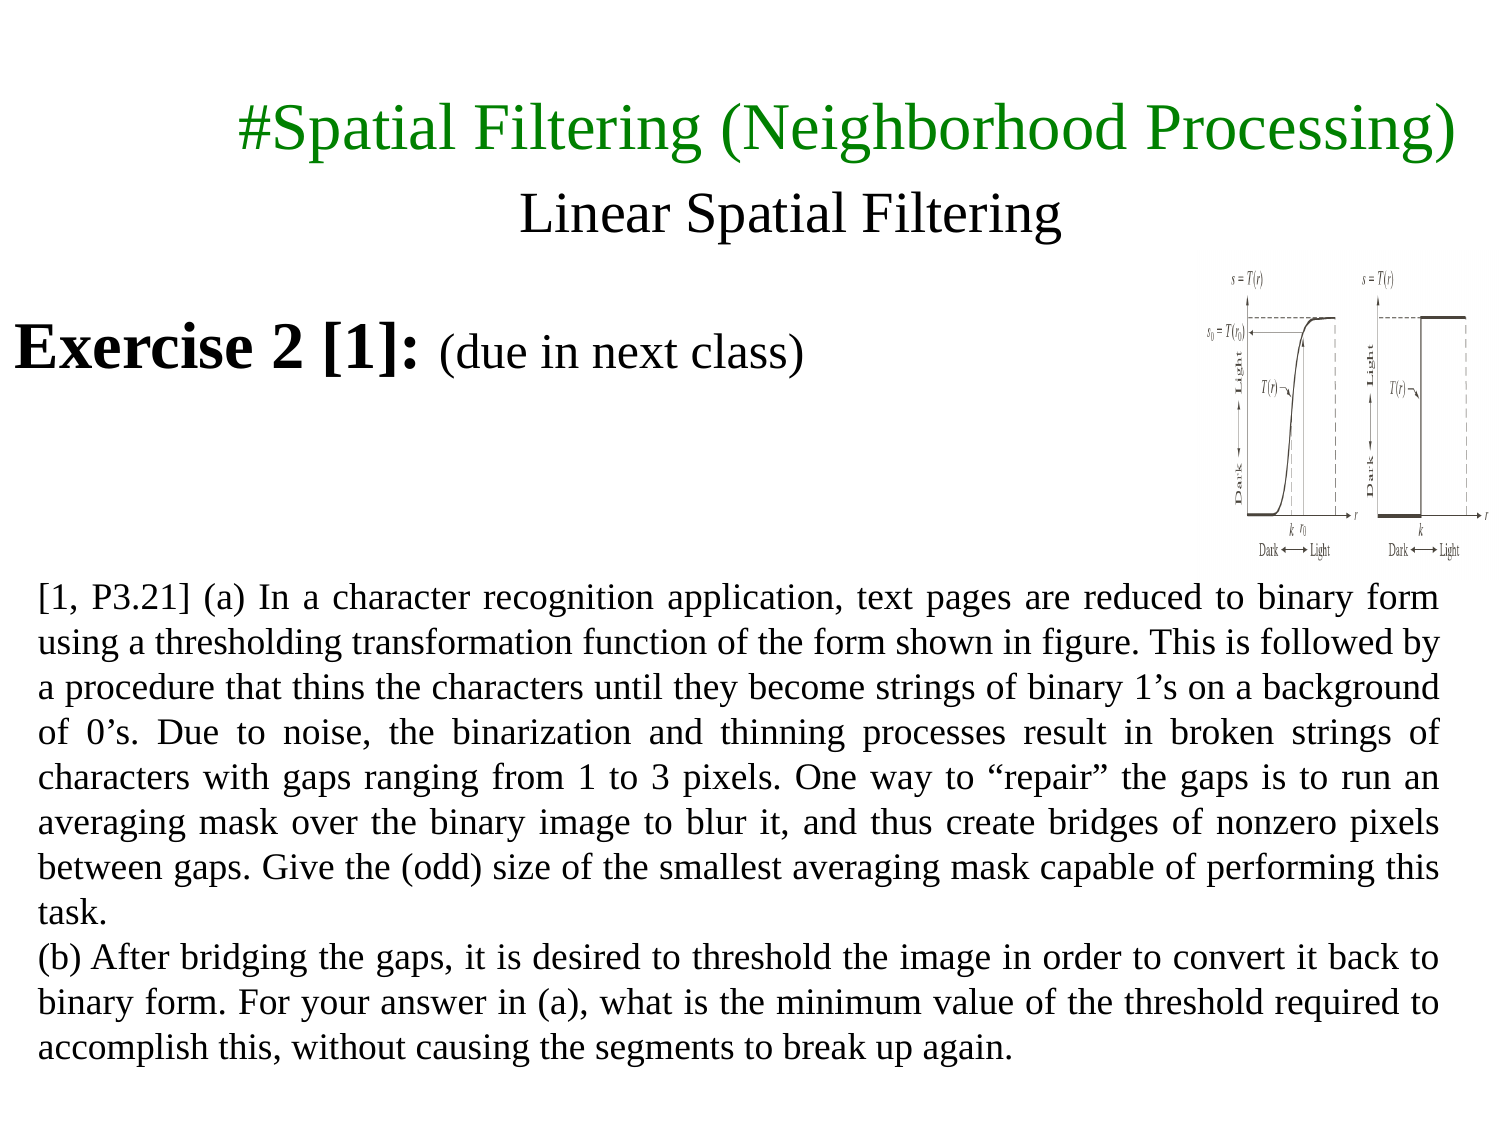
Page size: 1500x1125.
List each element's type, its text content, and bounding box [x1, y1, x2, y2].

picture [1195, 249, 1500, 581]
text_box #Spatial Filtering (Neighborhood Processing) [214, 75, 1483, 171]
text_box Linear Spatial Filtering [504, 152, 1229, 252]
text_box [1, P3.21] (a) In a character recognition application, text pages are reduced to binary form using a thresholding transformation function of the form shown in figure. This is followed by a procedure that thins the characters until they become strings of binary 1’s on a background of 0’s. Due to noise, the binarization and thinning processes result in broken strings of characters with gaps ranging from 1 to 3 pixels. One way to “repair” the gaps is to run an averaging mask over the binary image to blur it, and thus create bridges of nonzero pixels between gaps. Give the (odd) size of the smallest averaging mask capable of performing this task. (b) After bridging the gaps, it is desired to threshold the image in order to convert it back to binary form. For your answer in (a), what is the minimum value of the threshold required to accomplish this, without causing the segments to break up again. [22, 564, 1457, 1075]
text_box Exercise 2 [1]: (due in next class) [0, 294, 1190, 390]
